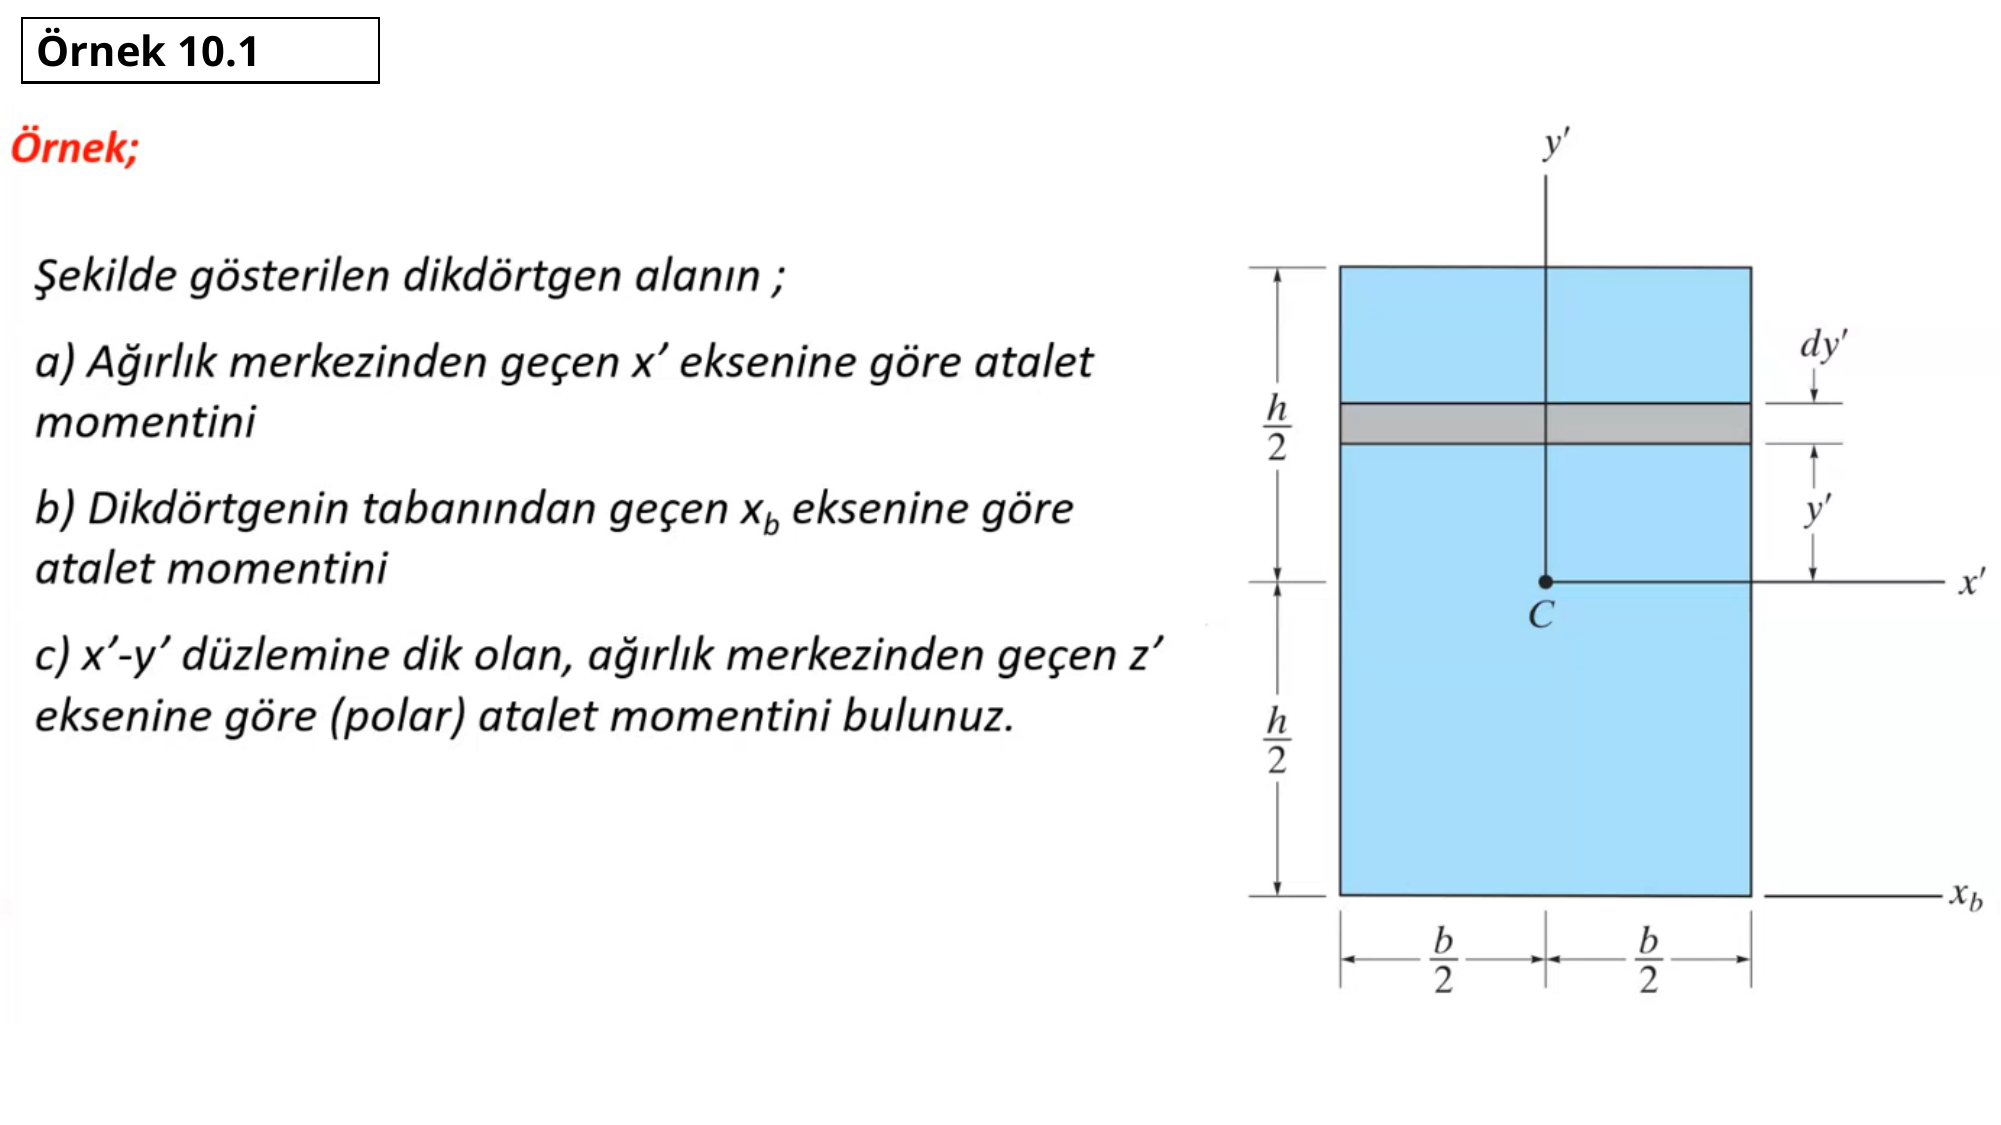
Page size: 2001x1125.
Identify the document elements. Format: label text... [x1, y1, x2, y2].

picture [0, 100, 2000, 1025]
text_box Örnek 10.1 [21, 17, 380, 84]
